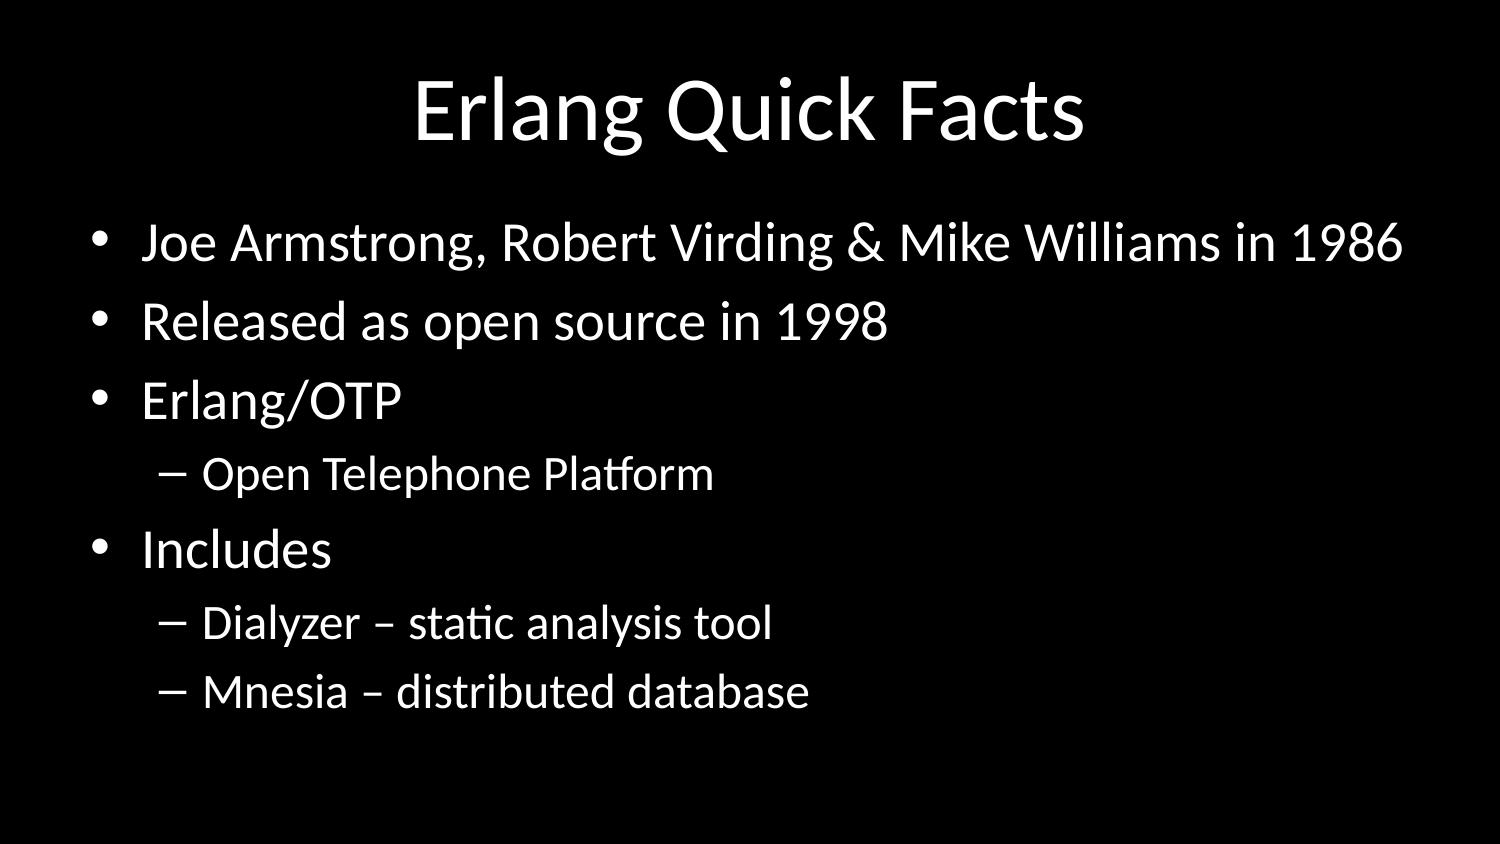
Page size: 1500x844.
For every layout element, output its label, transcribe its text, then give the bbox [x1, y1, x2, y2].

title Erlang Quick Facts [75, 33, 1425, 175]
list Joe Armstrong, Robert Virding & Mike Williams in 1986 Released as open source in 1998 Erlang/OTP Open Telephone Platform Includes Dialyzer – static analysis tool Mnesia – distributed database [75, 196, 1425, 754]
